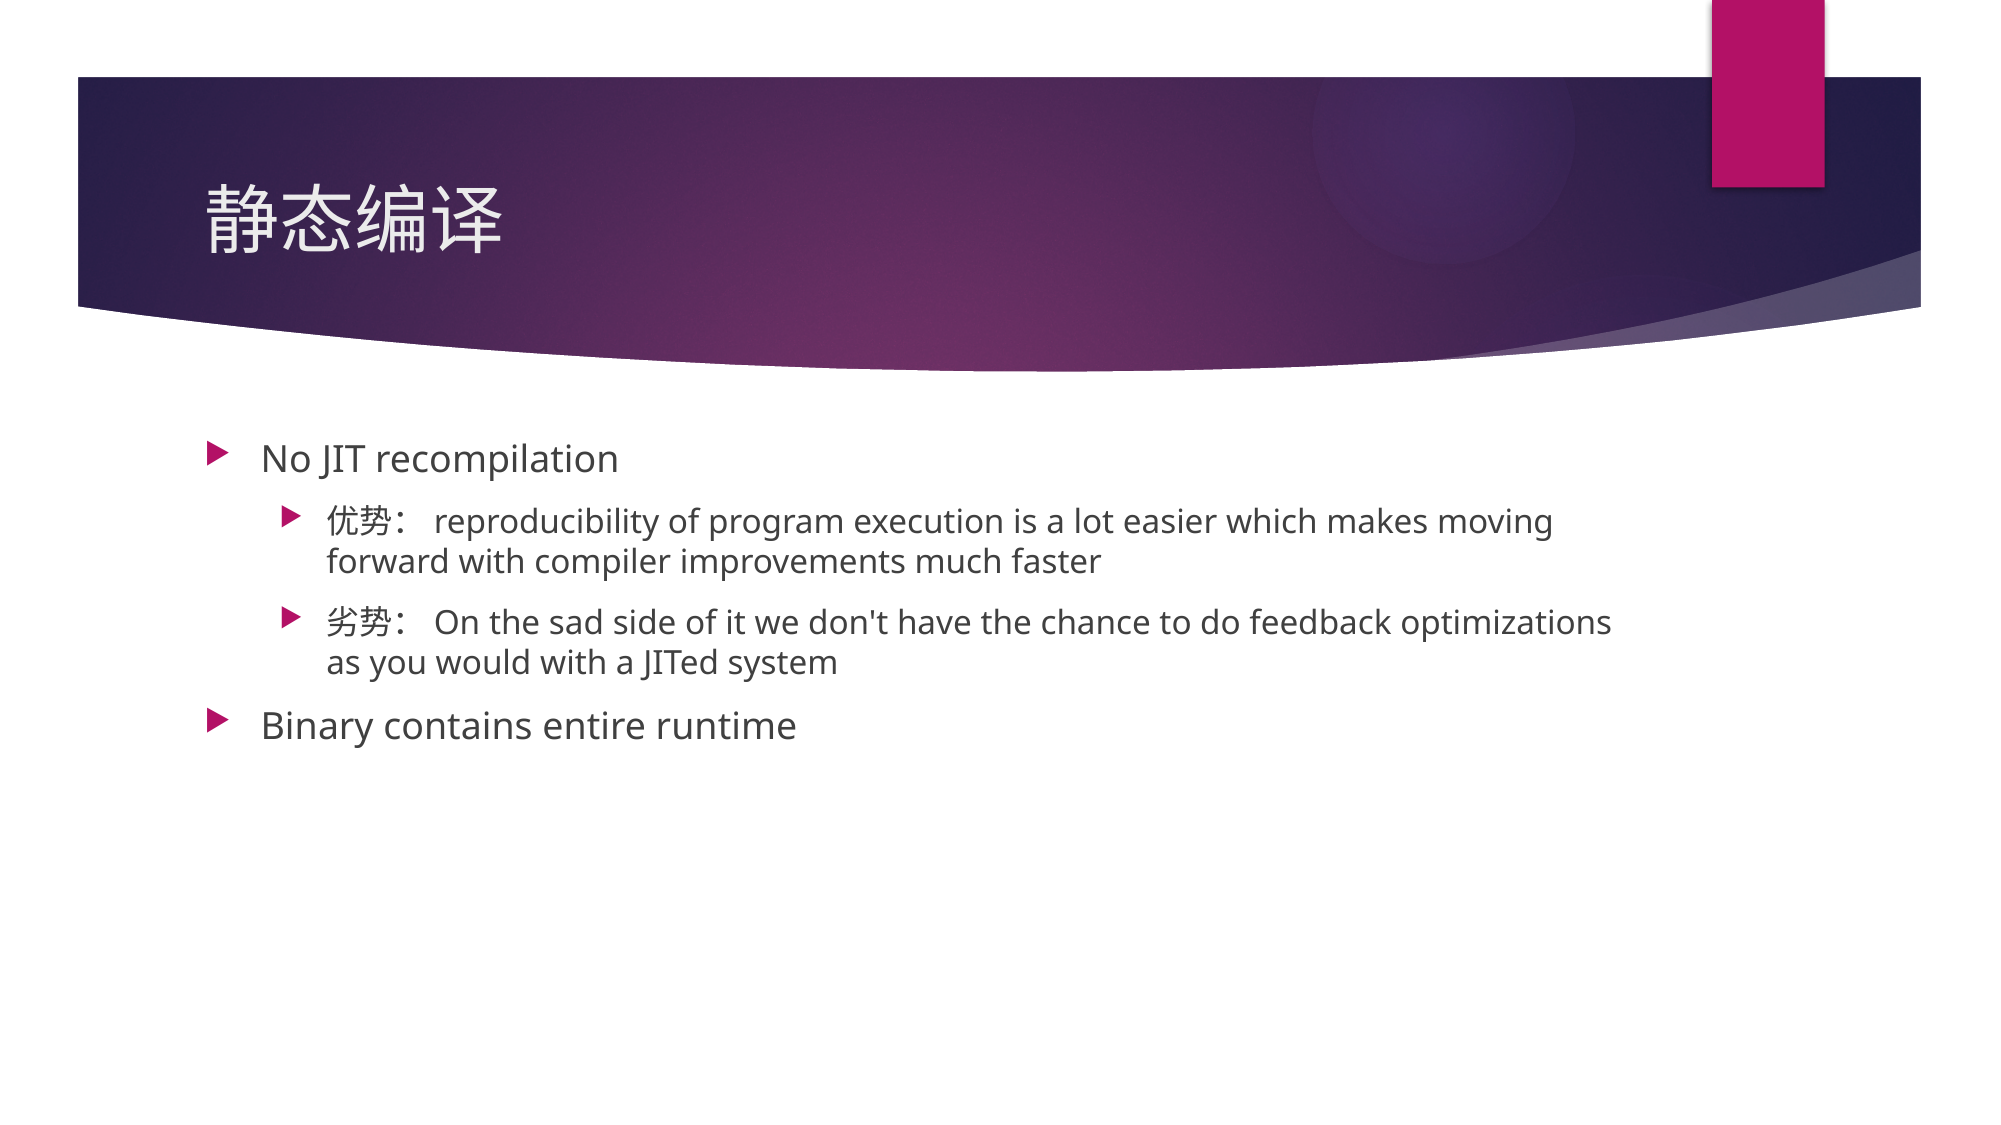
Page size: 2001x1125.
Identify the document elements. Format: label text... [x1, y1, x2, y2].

list No JIT recompilation 优势：reproducibility of program execution is a lot easier which makes moving forward with compiler improvements much faster 劣势：On the sad side of it we don't have the chance to do feedback optimizations as you would with a JITed system Binary contains entire runtime [189, 427, 1638, 988]
title 静态编译 [189, 159, 1627, 276]
